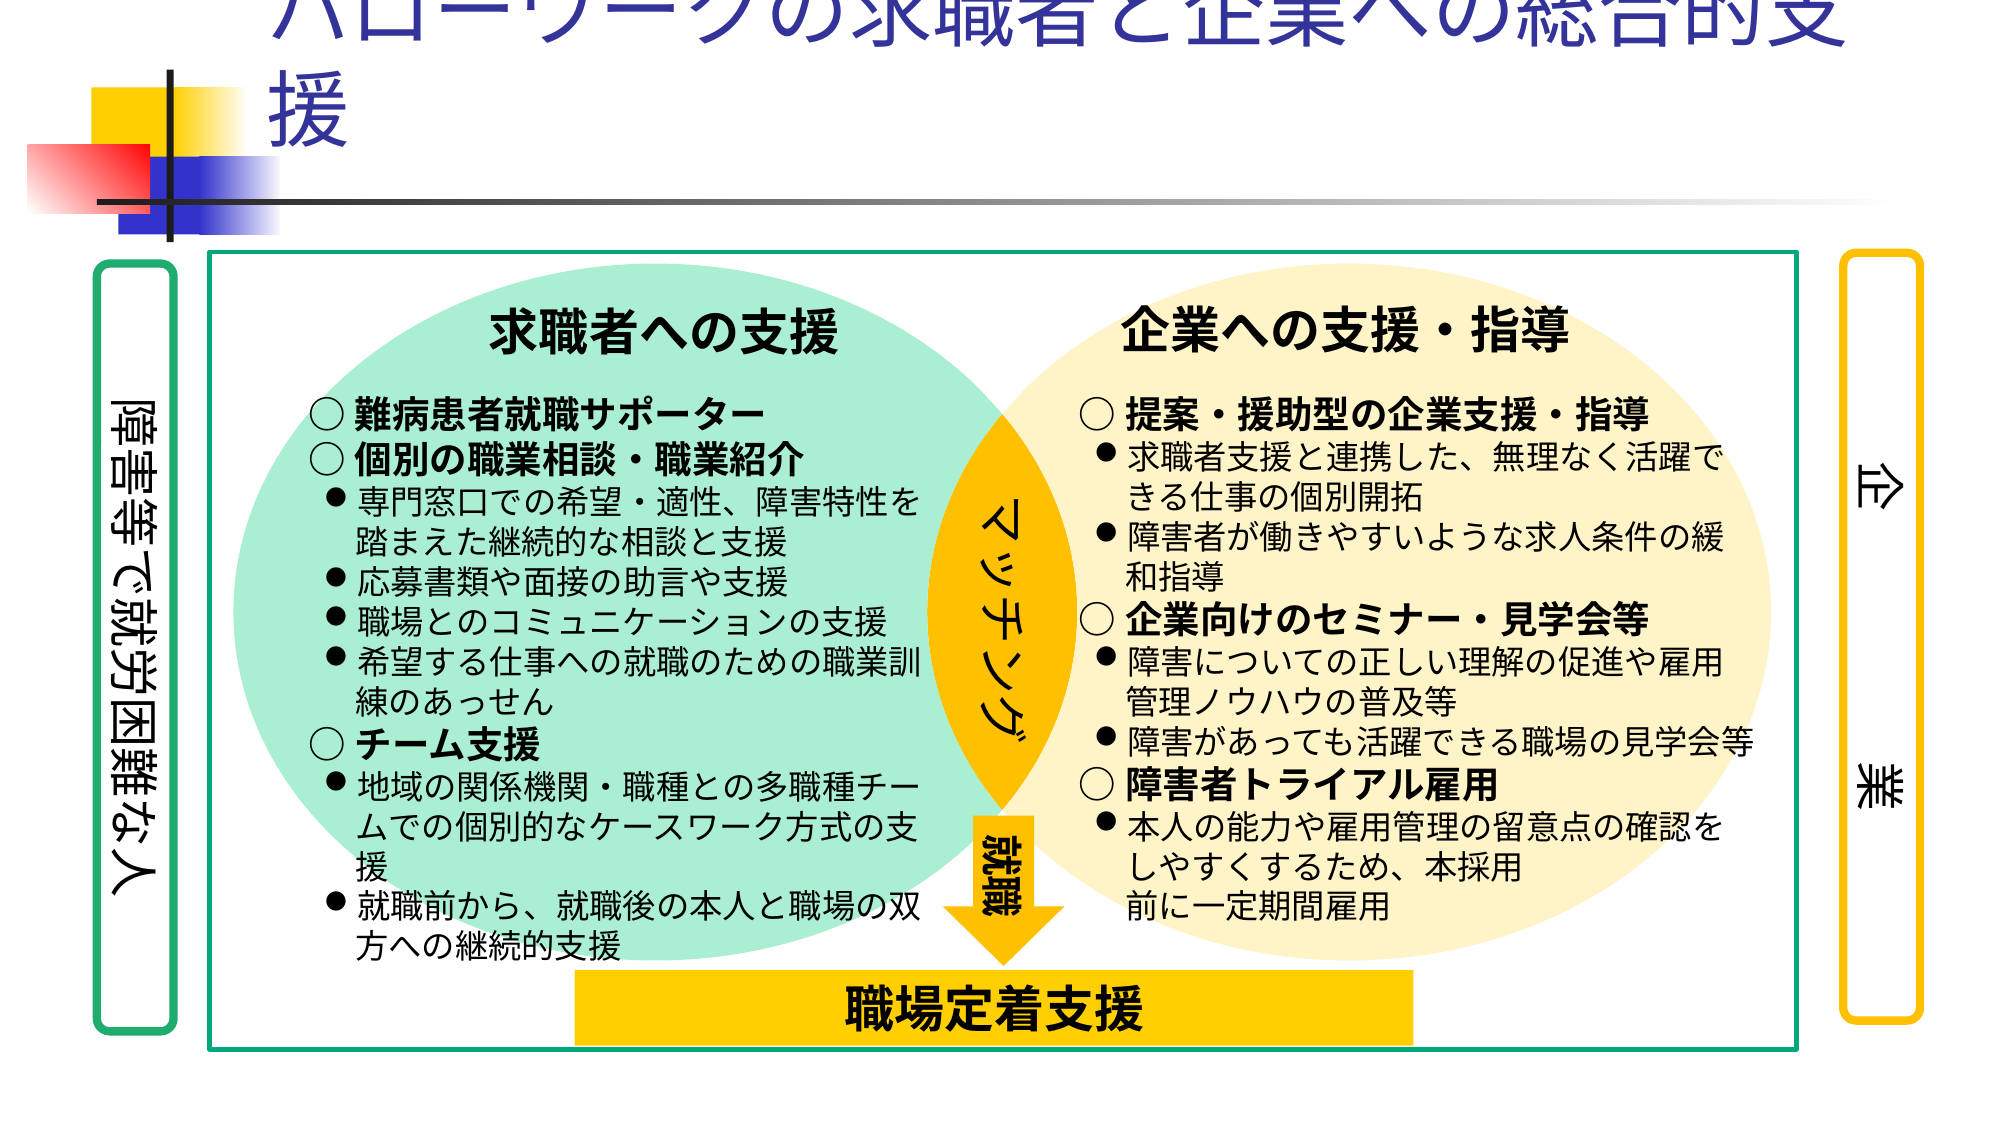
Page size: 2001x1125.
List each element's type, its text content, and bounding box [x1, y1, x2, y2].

text_box 障害等で就労困難な人 [94, 261, 176, 1034]
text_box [233, 263, 1772, 961]
title ハローワークの求職者と企業への総合的支援 [251, 60, 1906, 165]
text_box 企 業 [1841, 250, 1923, 1023]
text_box [207, 250, 1799, 1052]
